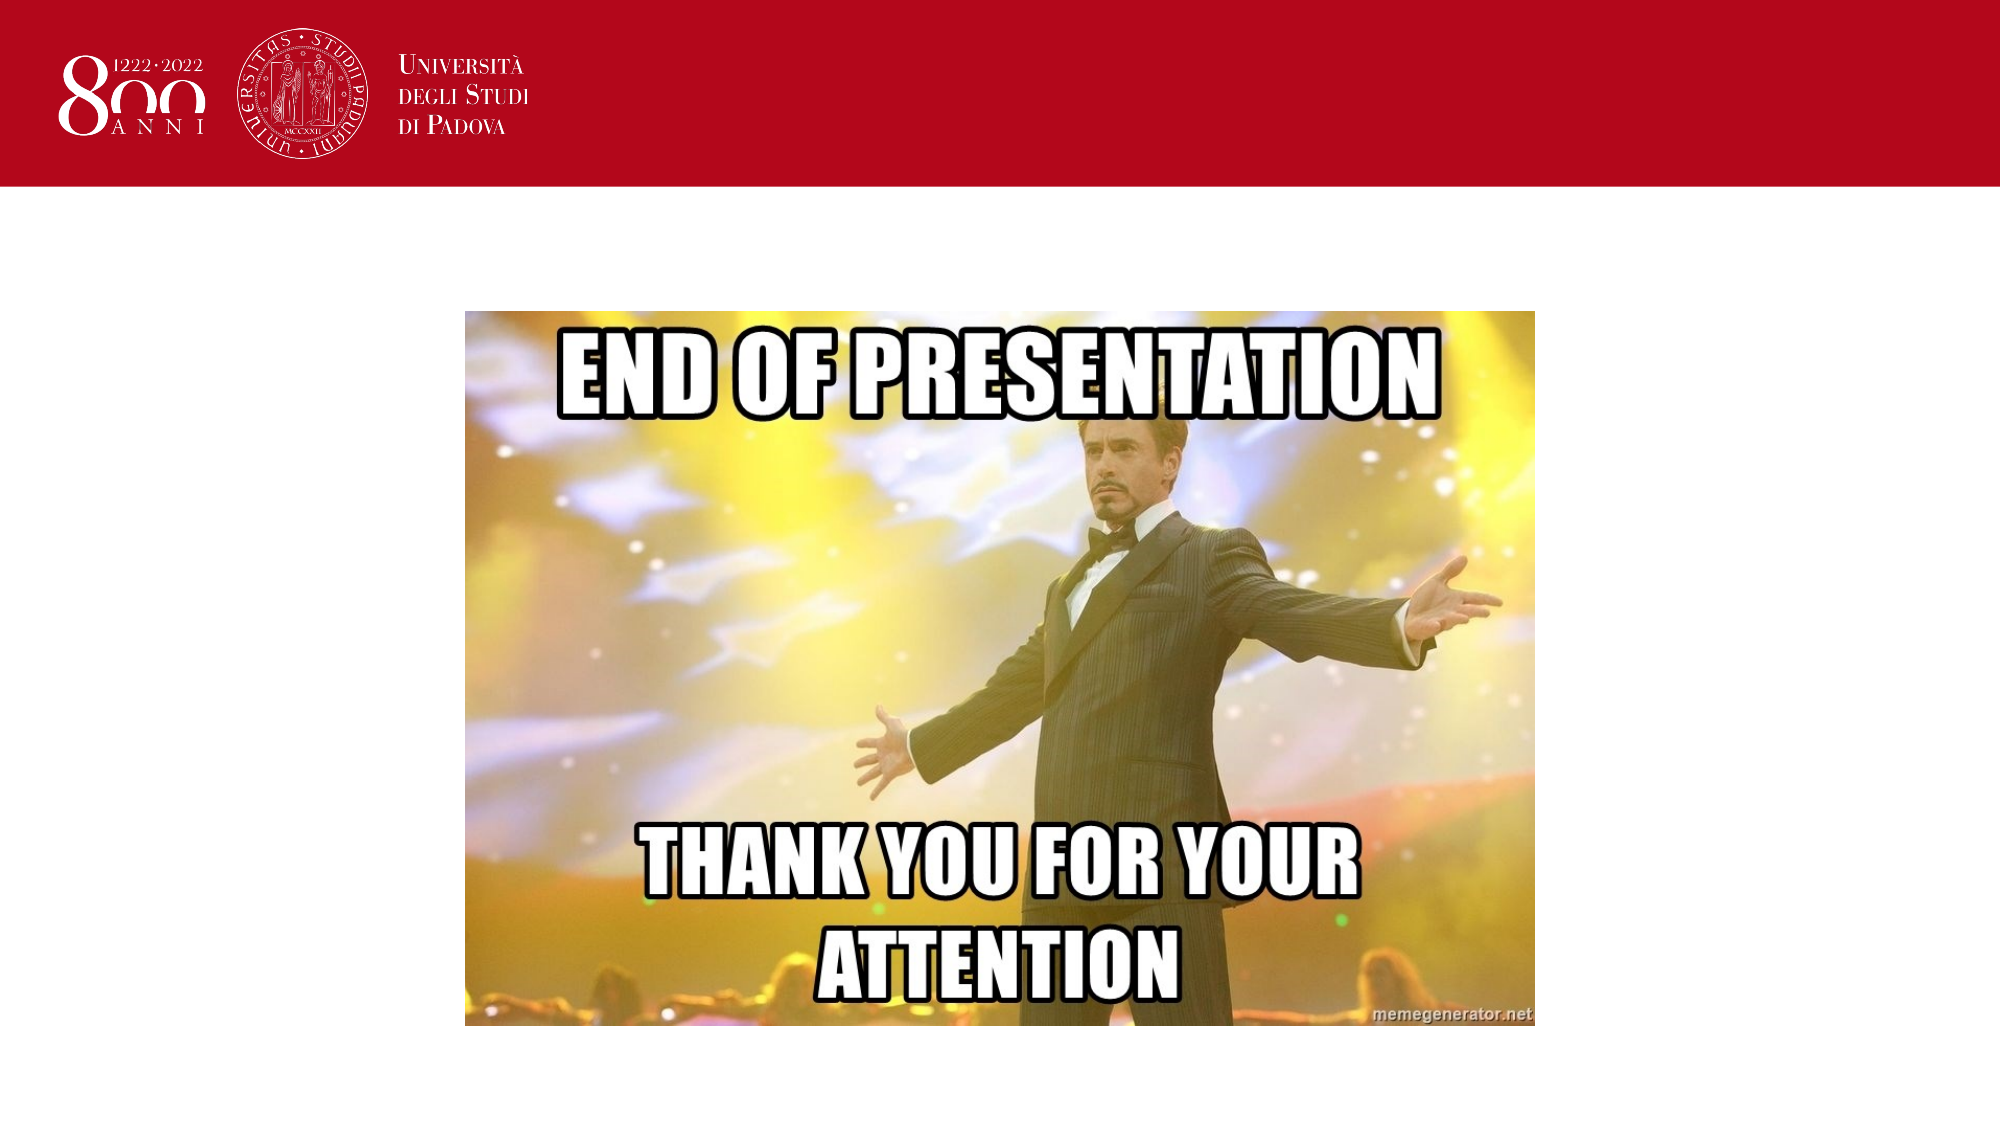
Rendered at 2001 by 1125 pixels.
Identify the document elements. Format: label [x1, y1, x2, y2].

picture [465, 311, 1535, 1026]
